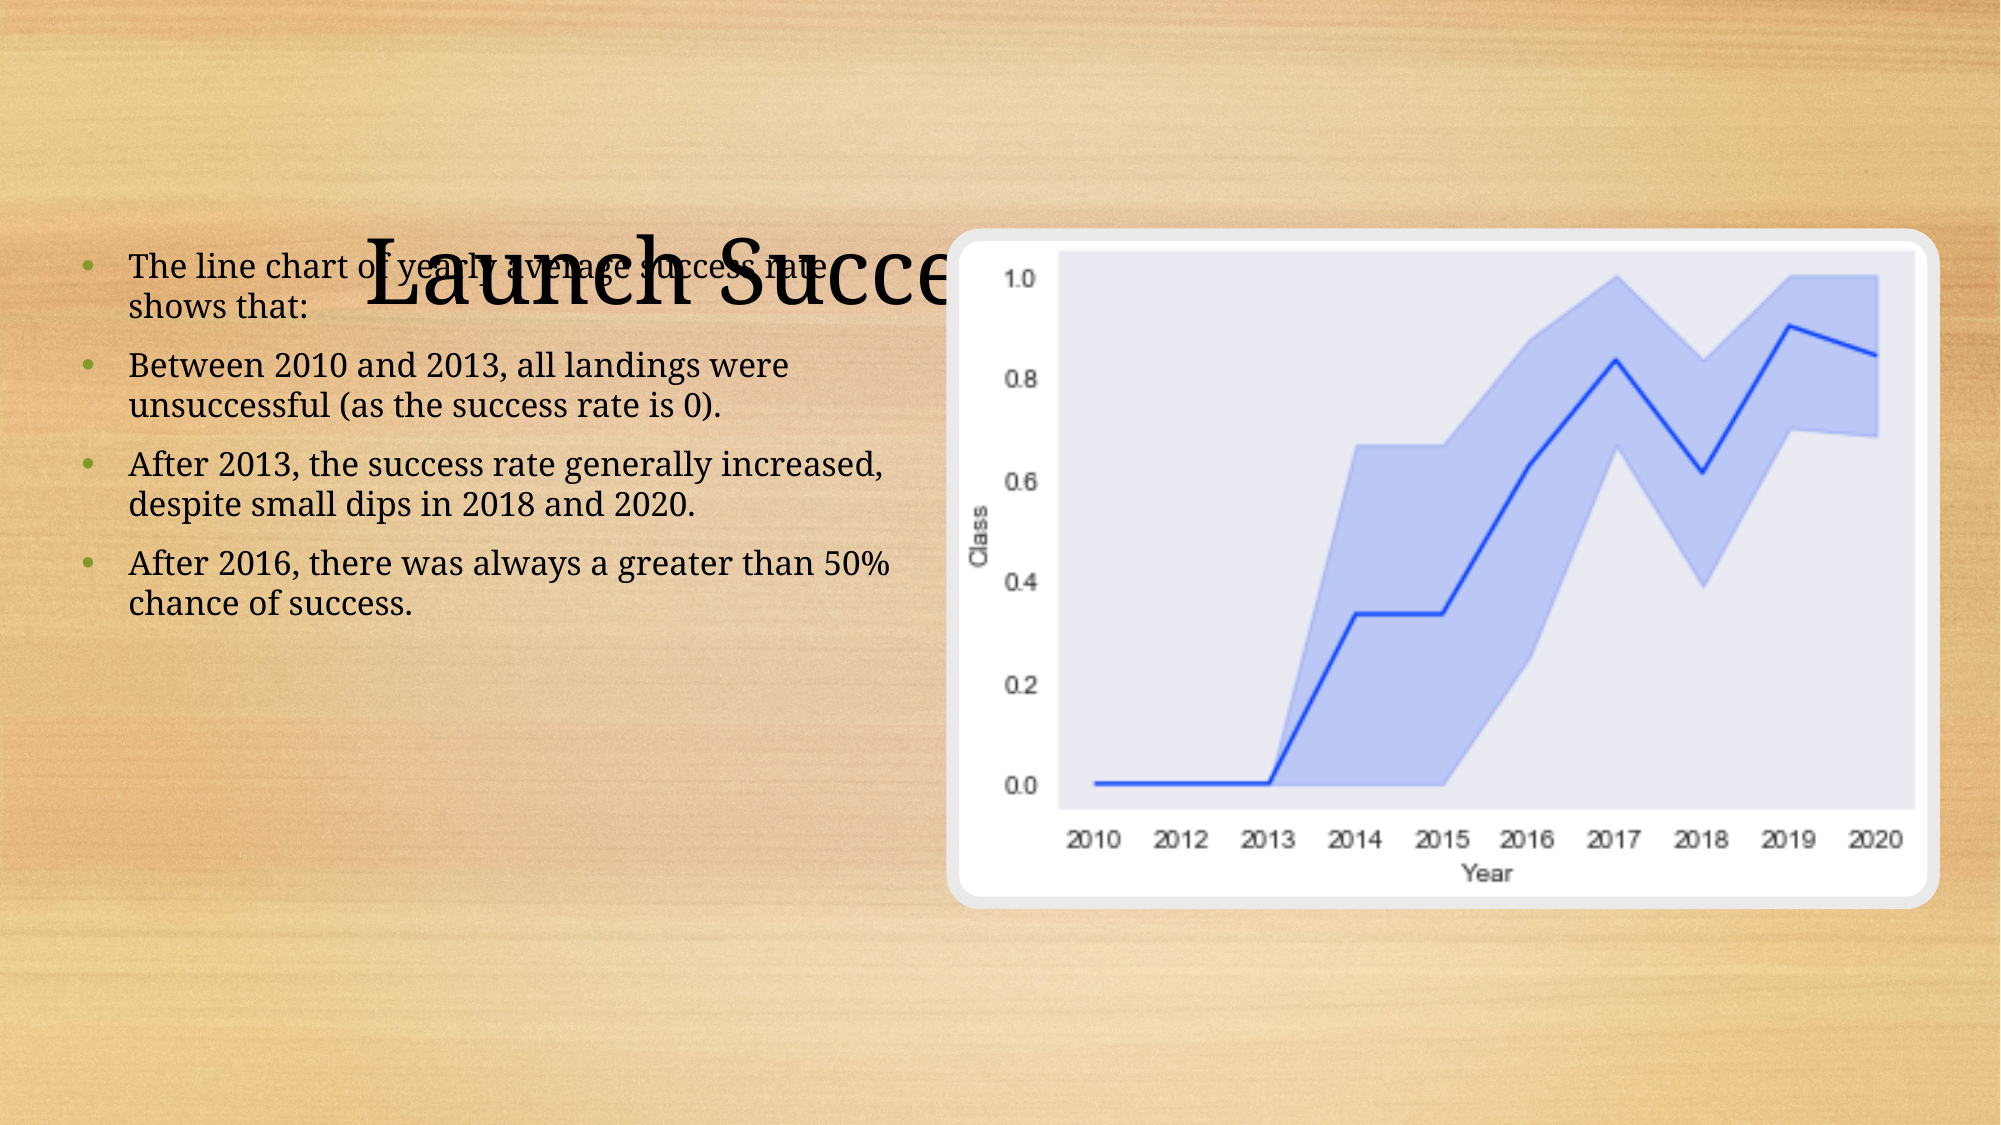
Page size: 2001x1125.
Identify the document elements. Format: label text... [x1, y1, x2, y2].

title Launch Success Yearly Trend [212, 161, 1788, 375]
picture [0, 0, 2001, 1125]
list The line chart of yearly average success rate shows that: Between 2010 and 2013, all landings were unsuccessful (as the success rate is 0). After 2013, the success rate generally increased, despite small dips in 2018 and 2020. After 2016, there was always a greater than 50% chance of success. [66, 237, 930, 1050]
